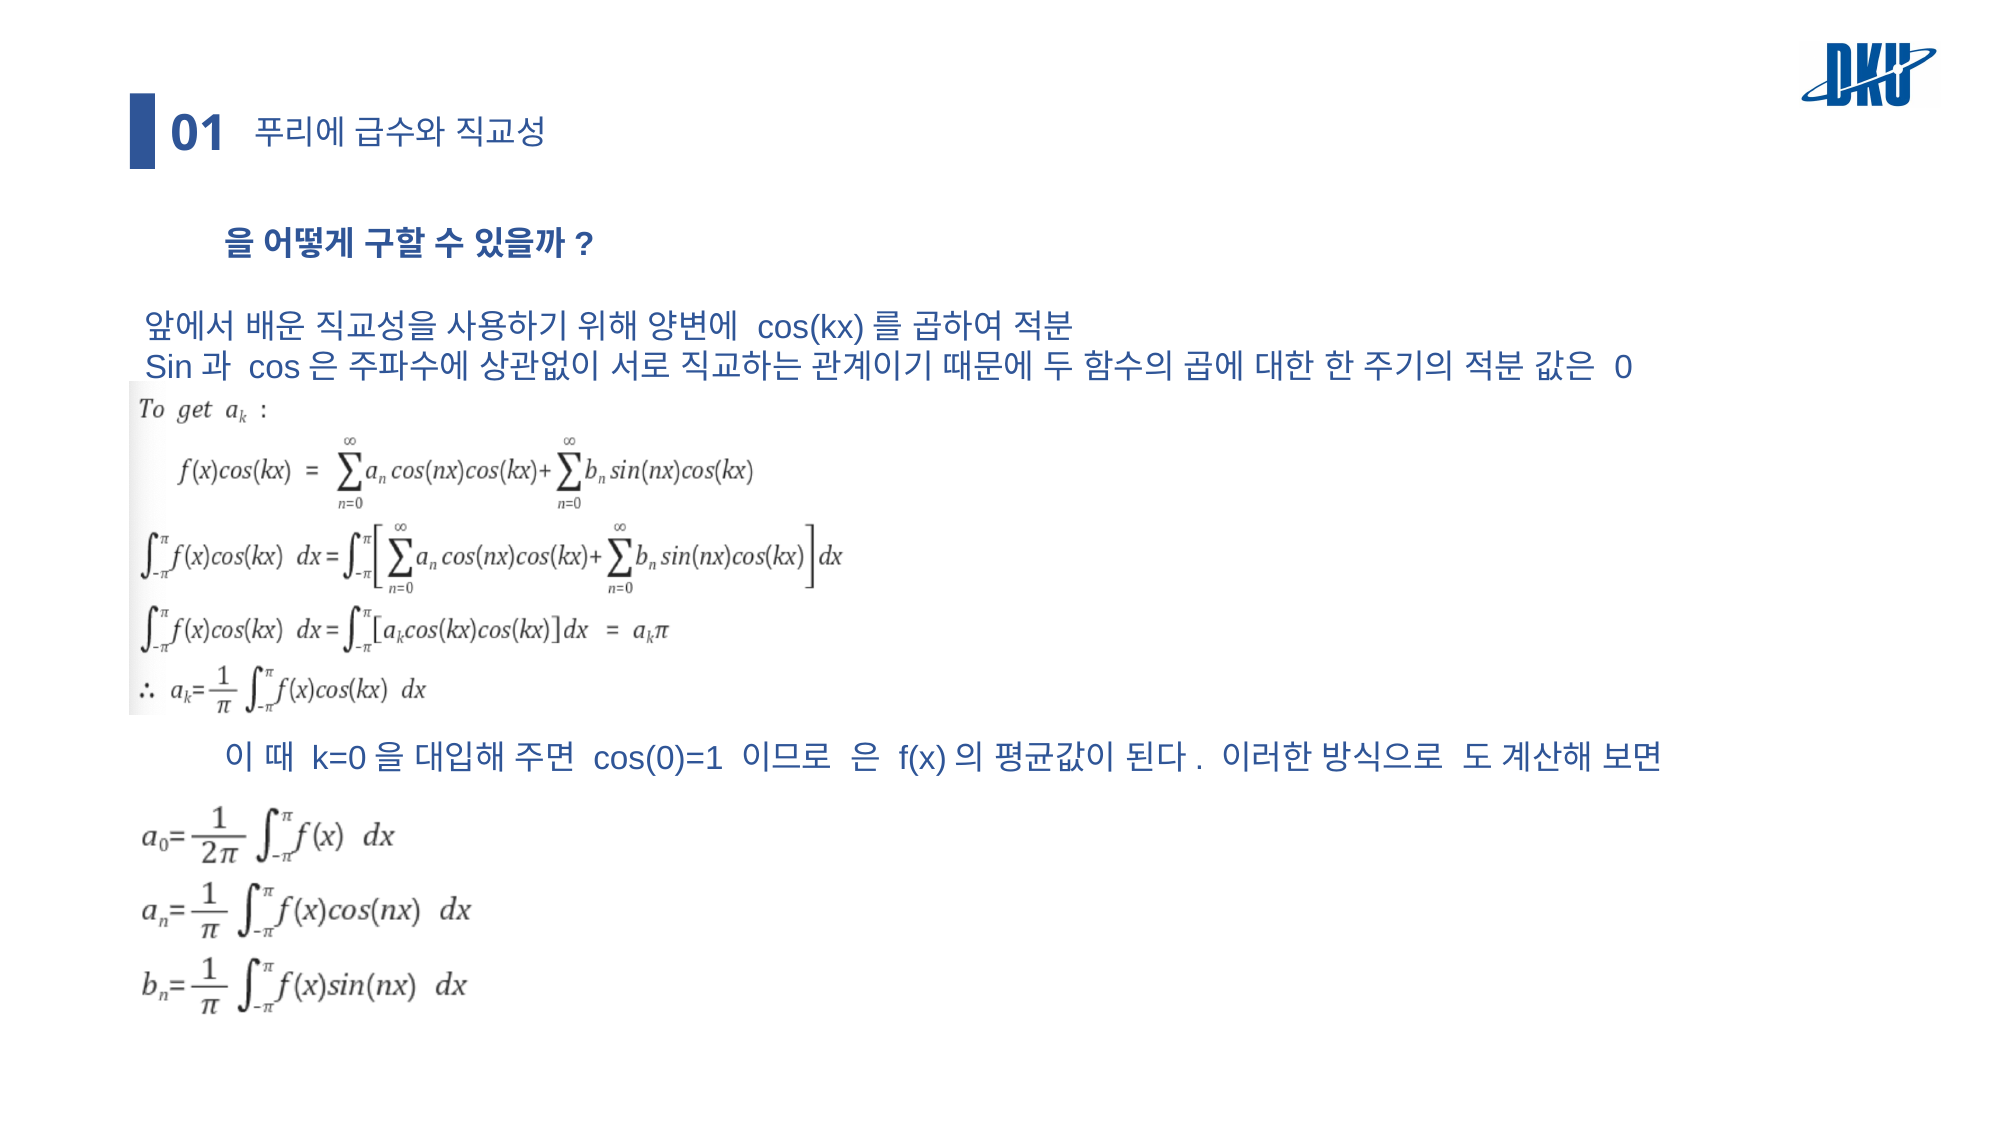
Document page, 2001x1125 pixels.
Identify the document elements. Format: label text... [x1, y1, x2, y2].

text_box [129, 93, 580, 169]
picture [1799, 41, 1941, 108]
text_box 앞에서 배운 직교성을 사용하기 위해 양변에 cos(kx)를 곱하여 적분 Sin과 cos은 주파수에 상관없이 서로 직교하는 관계이기 때문에 두 함수의 곱에 대한 한 주기의 적분 값은 0 [129, 297, 1850, 433]
picture [129, 790, 647, 1022]
picture [129, 381, 883, 716]
